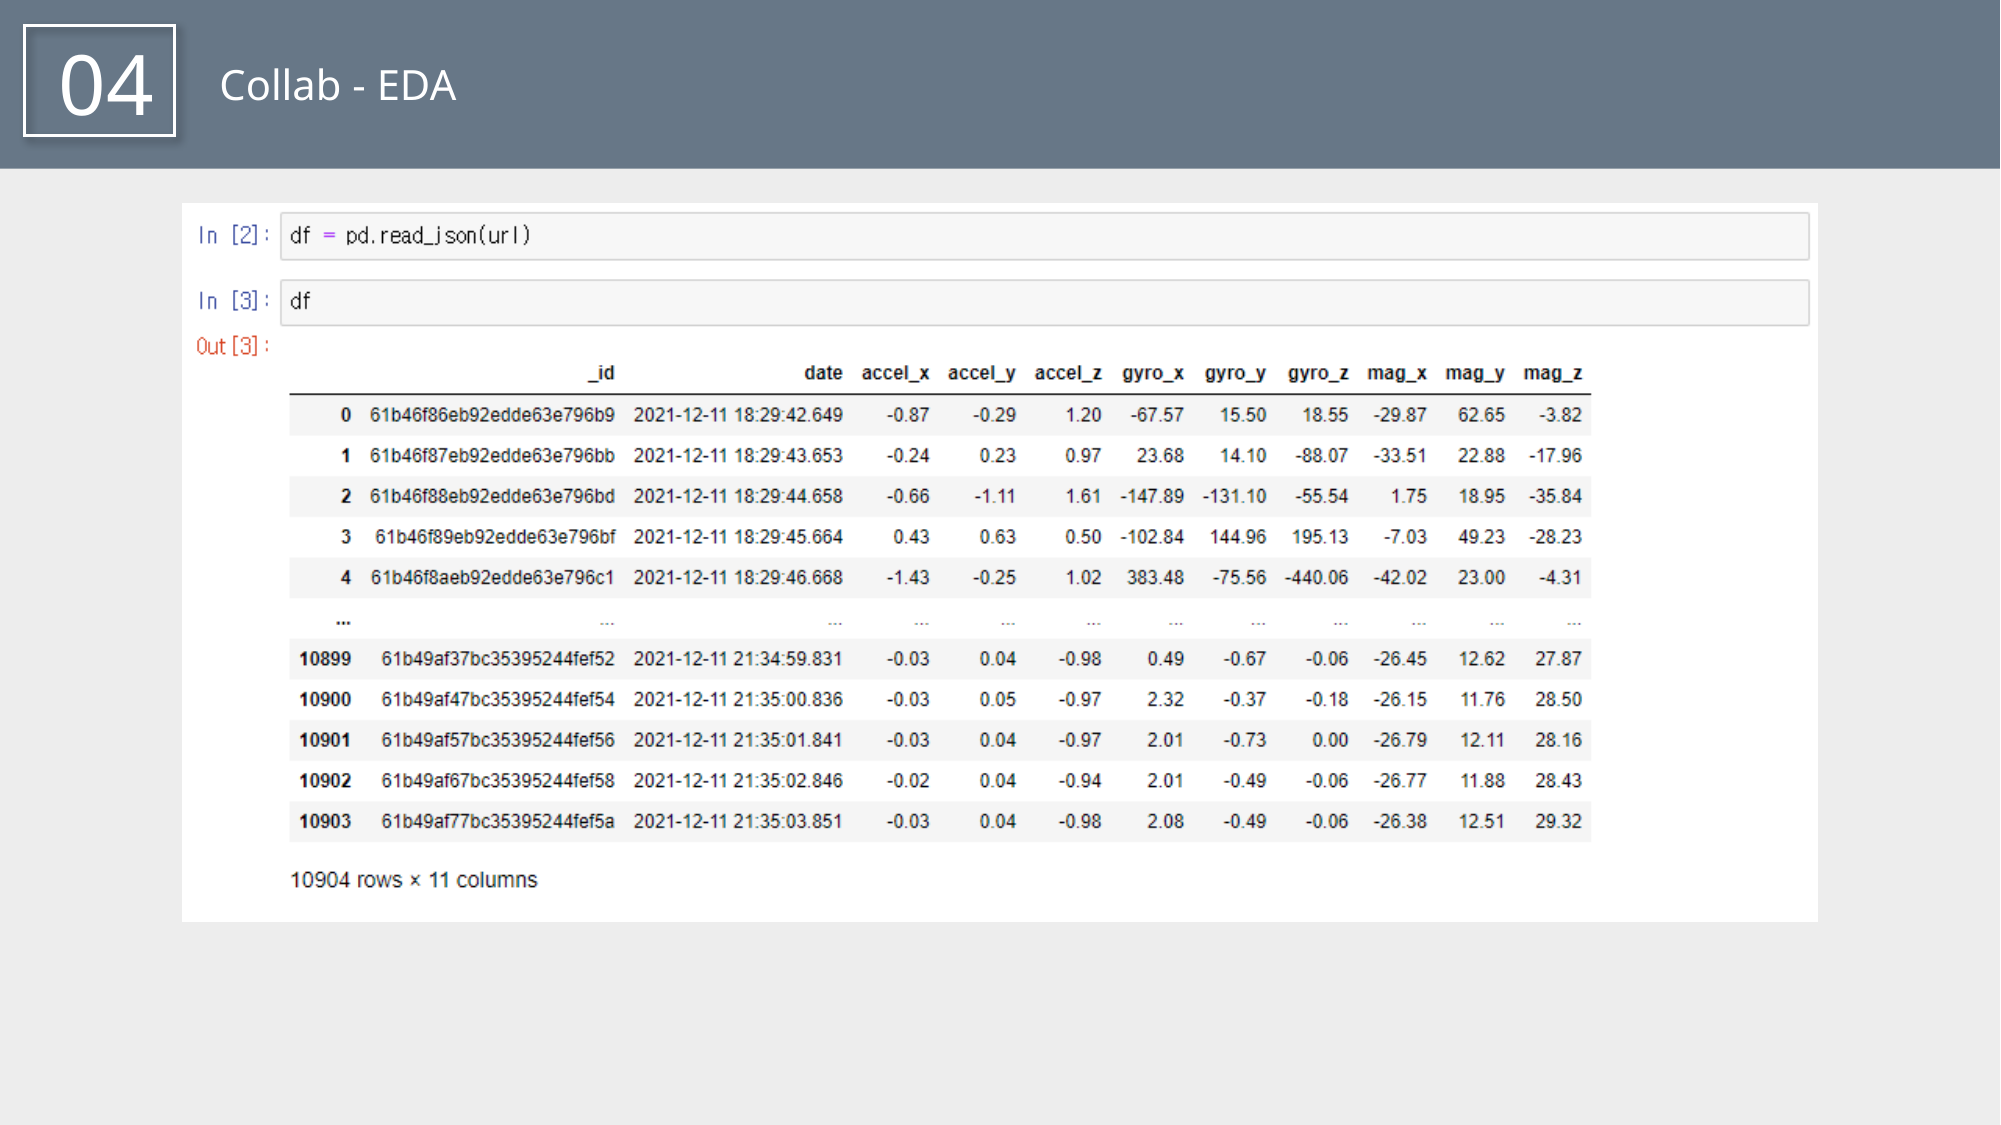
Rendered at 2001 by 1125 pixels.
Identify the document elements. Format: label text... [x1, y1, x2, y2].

text_box Collab - EDA [204, 51, 472, 117]
text_box [23, 24, 176, 137]
text_box [0, 0, 2000, 170]
text_box 04 [43, 25, 169, 140]
picture [181, 203, 1818, 922]
